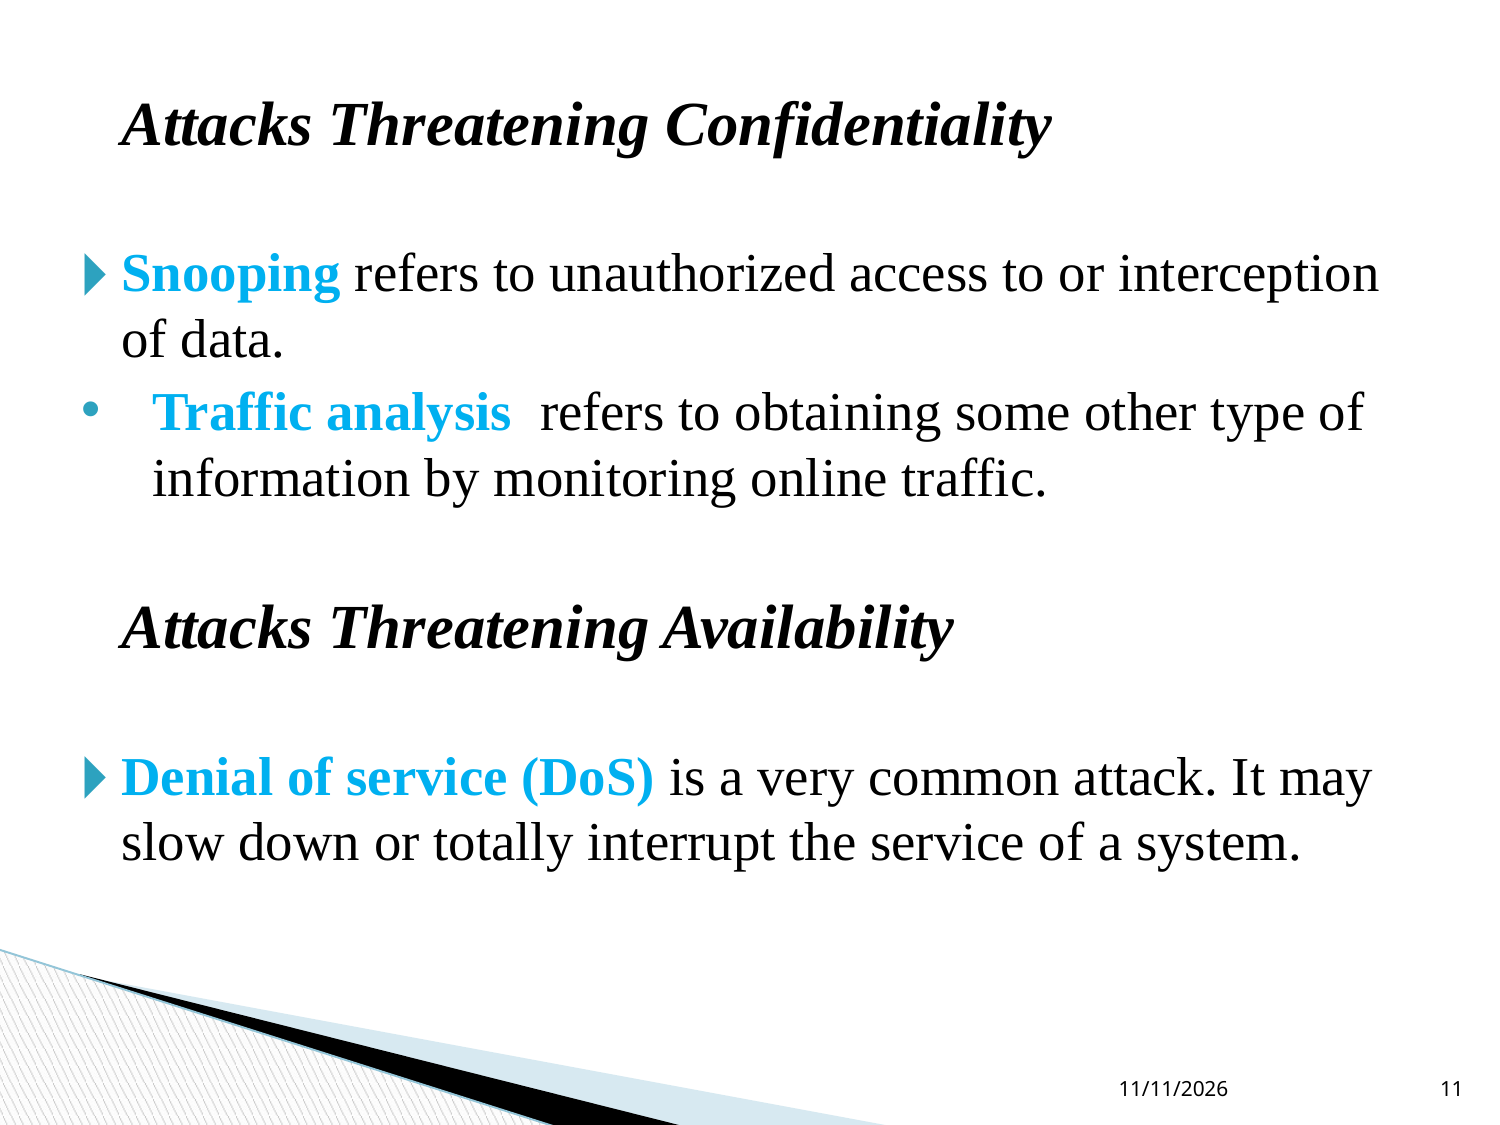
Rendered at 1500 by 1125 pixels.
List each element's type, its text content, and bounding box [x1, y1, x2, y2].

slide_number 11 [1418, 1051, 1479, 1112]
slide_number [1103, 1051, 1418, 1112]
list Attacks Threatening Confidentiality Snooping refers to unauthorized access to or interception of data. Traffic analysis refers to obtaining some other type of information by monitoring online traffic. Attacks Threatening Availability Denial of service (DoS) is a very common attack. It may slow down or totally interrupt the service of a system. [50, 75, 1400, 938]
